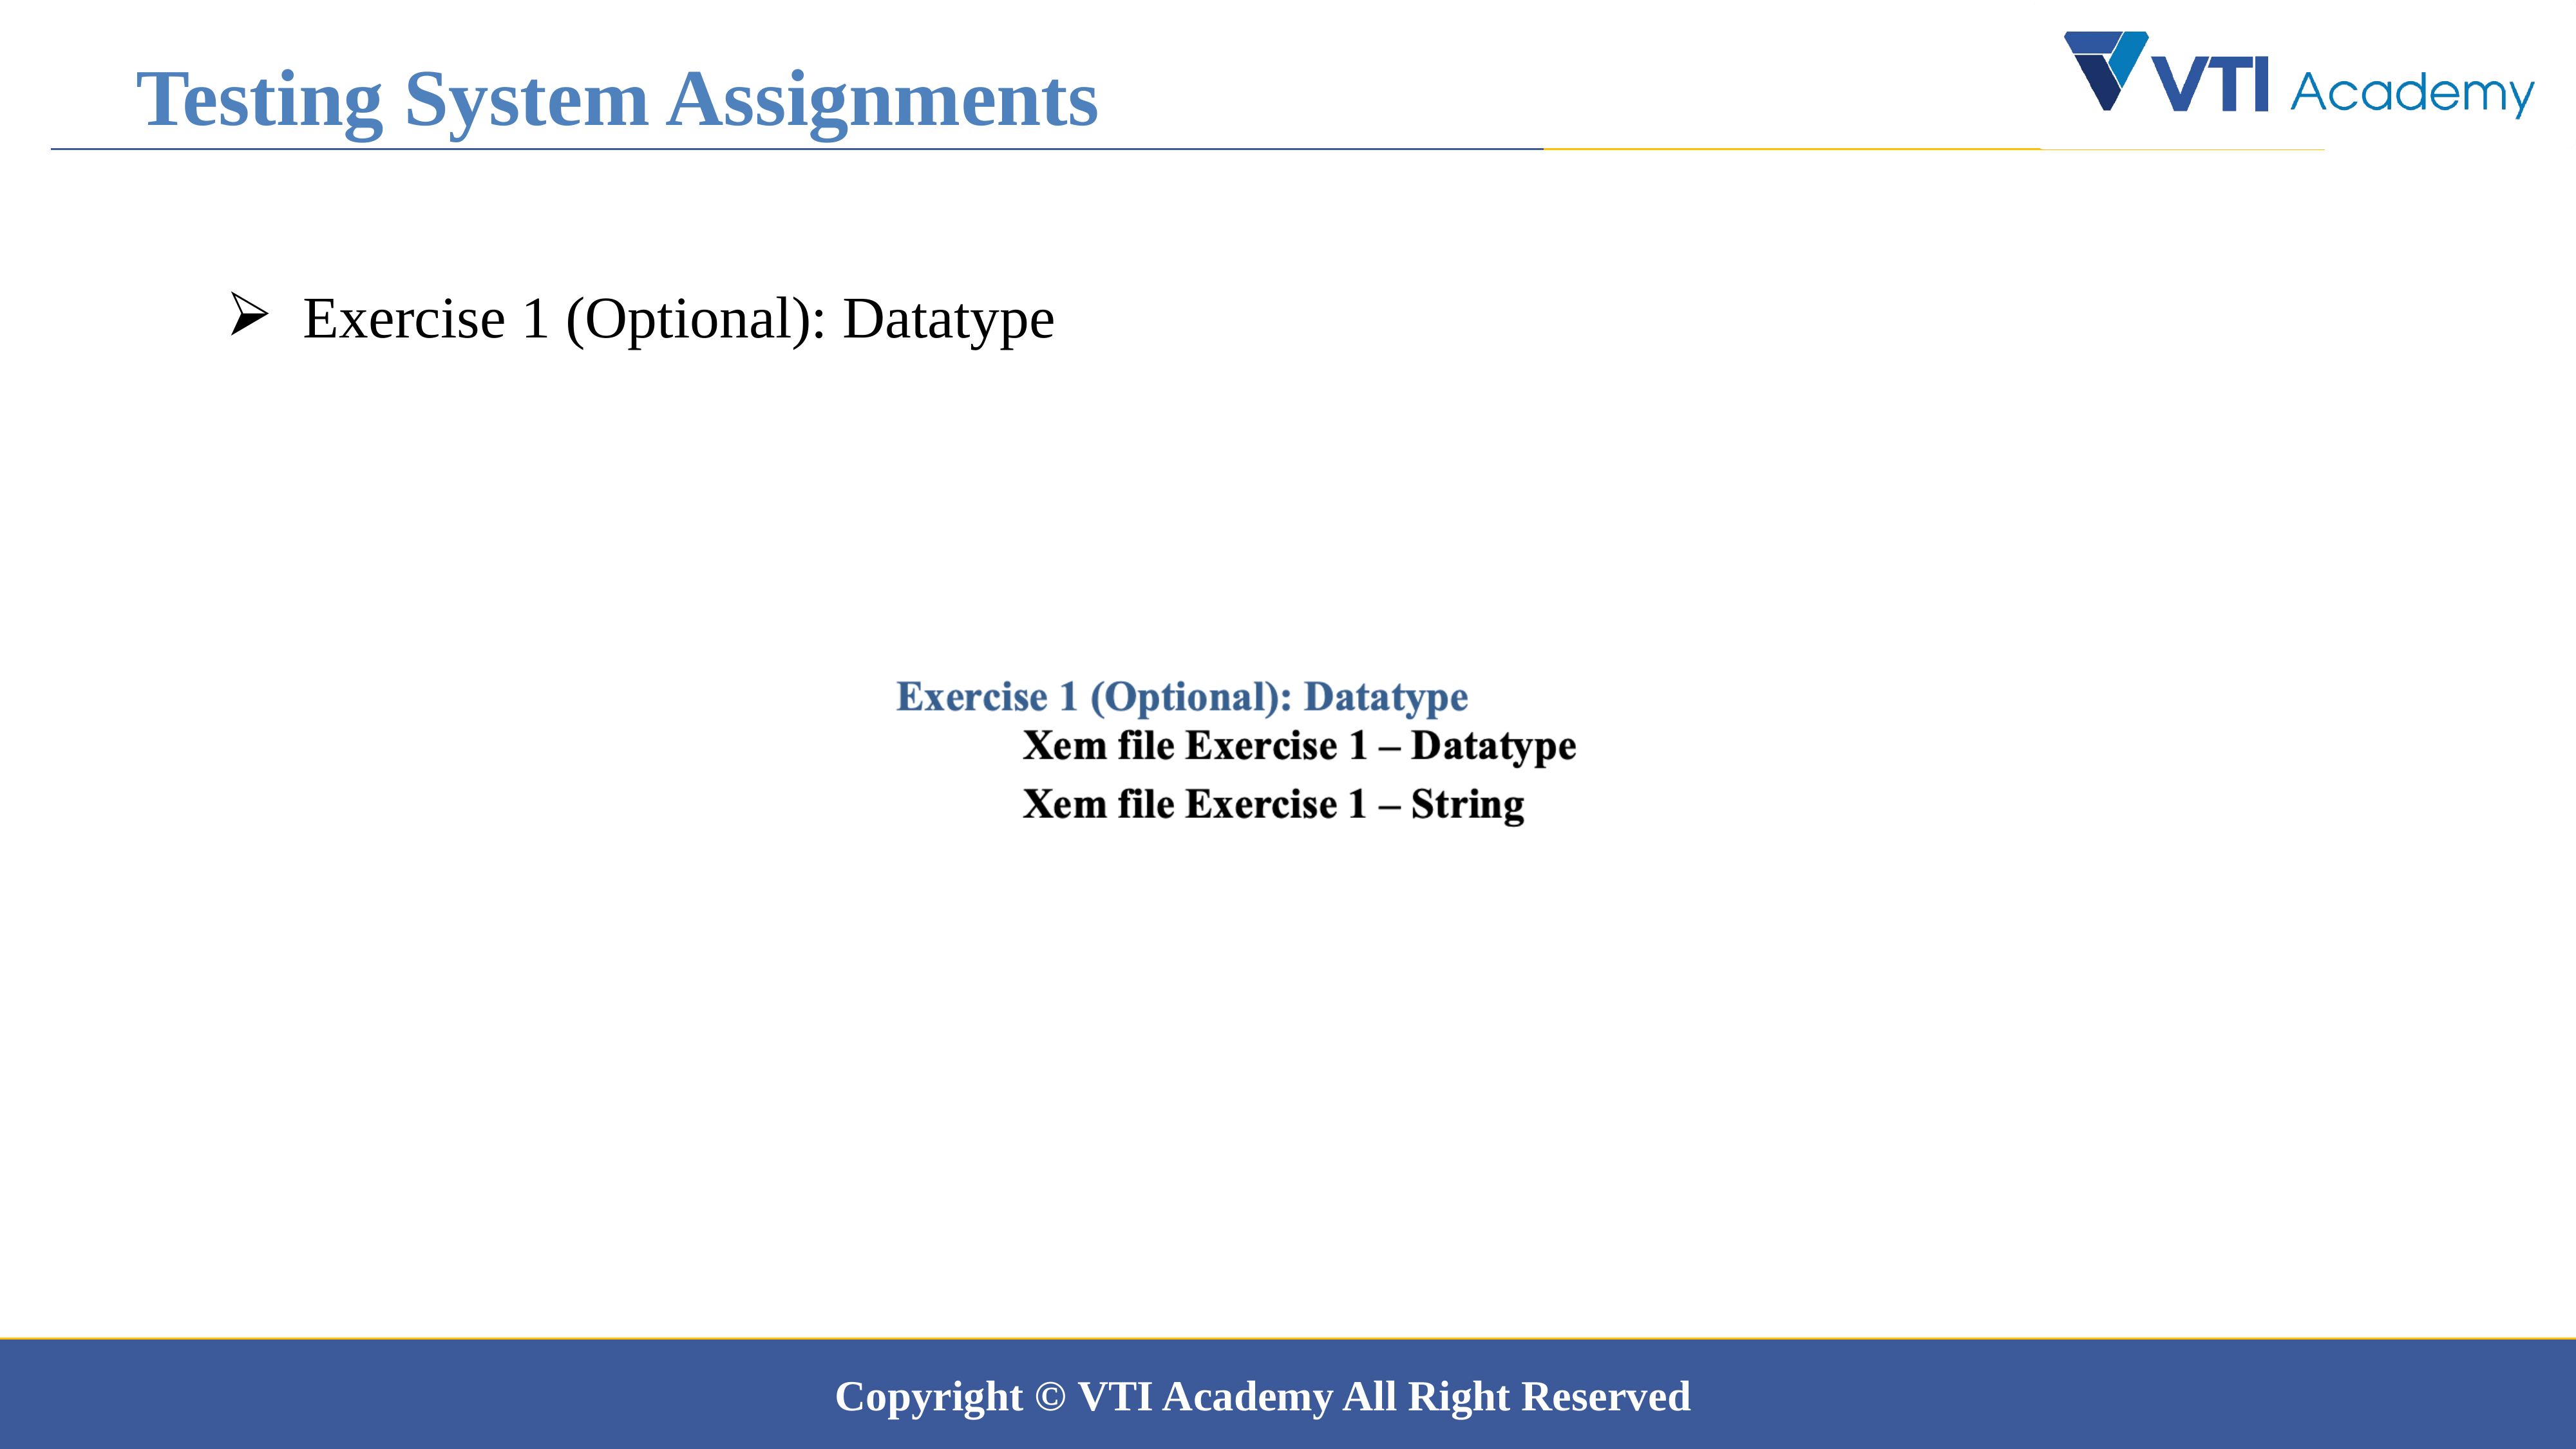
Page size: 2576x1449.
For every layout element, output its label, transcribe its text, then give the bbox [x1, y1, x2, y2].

text_box Exercise 1 (Optional): Datatype [218, 274, 1166, 404]
text_box Testing System Assignments [126, 60, 1305, 126]
picture [2034, 0, 2576, 149]
picture [882, 661, 1589, 840]
